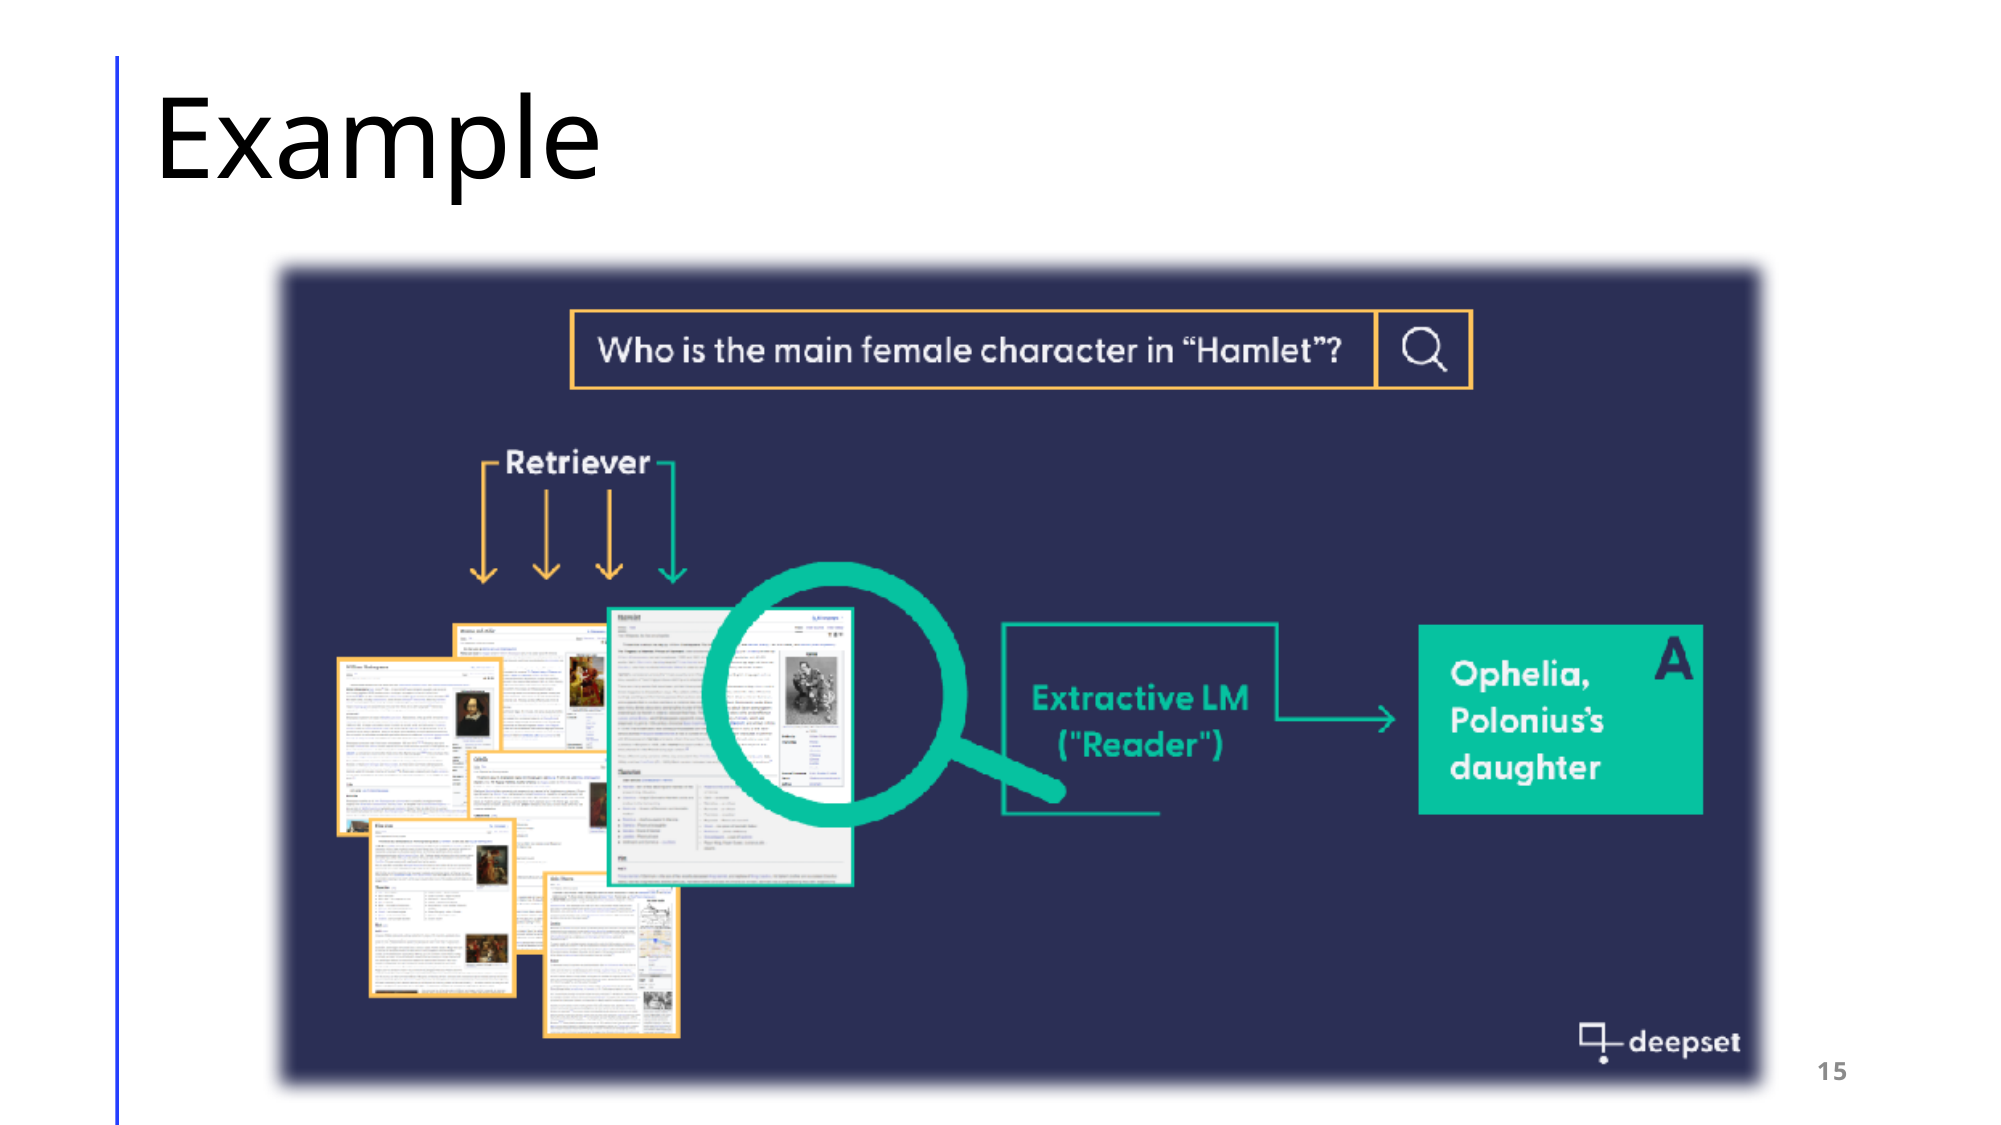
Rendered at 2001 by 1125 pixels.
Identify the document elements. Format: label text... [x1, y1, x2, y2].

picture [263, 250, 1779, 1103]
title Example [137, 32, 1863, 251]
slide_number 15 [1779, 1042, 1863, 1103]
